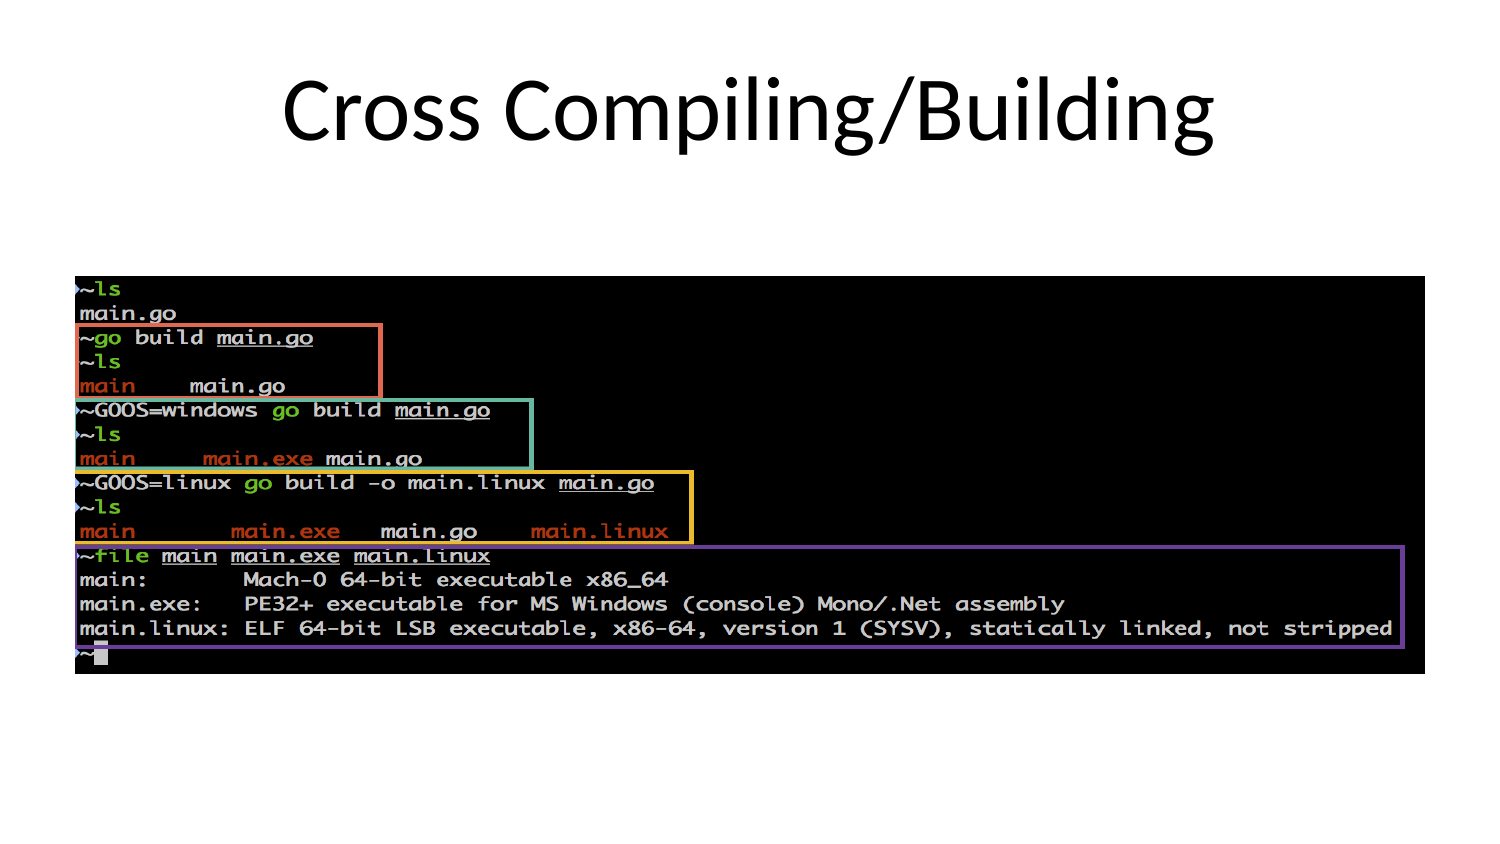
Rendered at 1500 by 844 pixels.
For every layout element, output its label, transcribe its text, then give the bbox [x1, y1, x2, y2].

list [74, 196, 1426, 754]
title Cross Compiling/Building [75, 33, 1425, 175]
